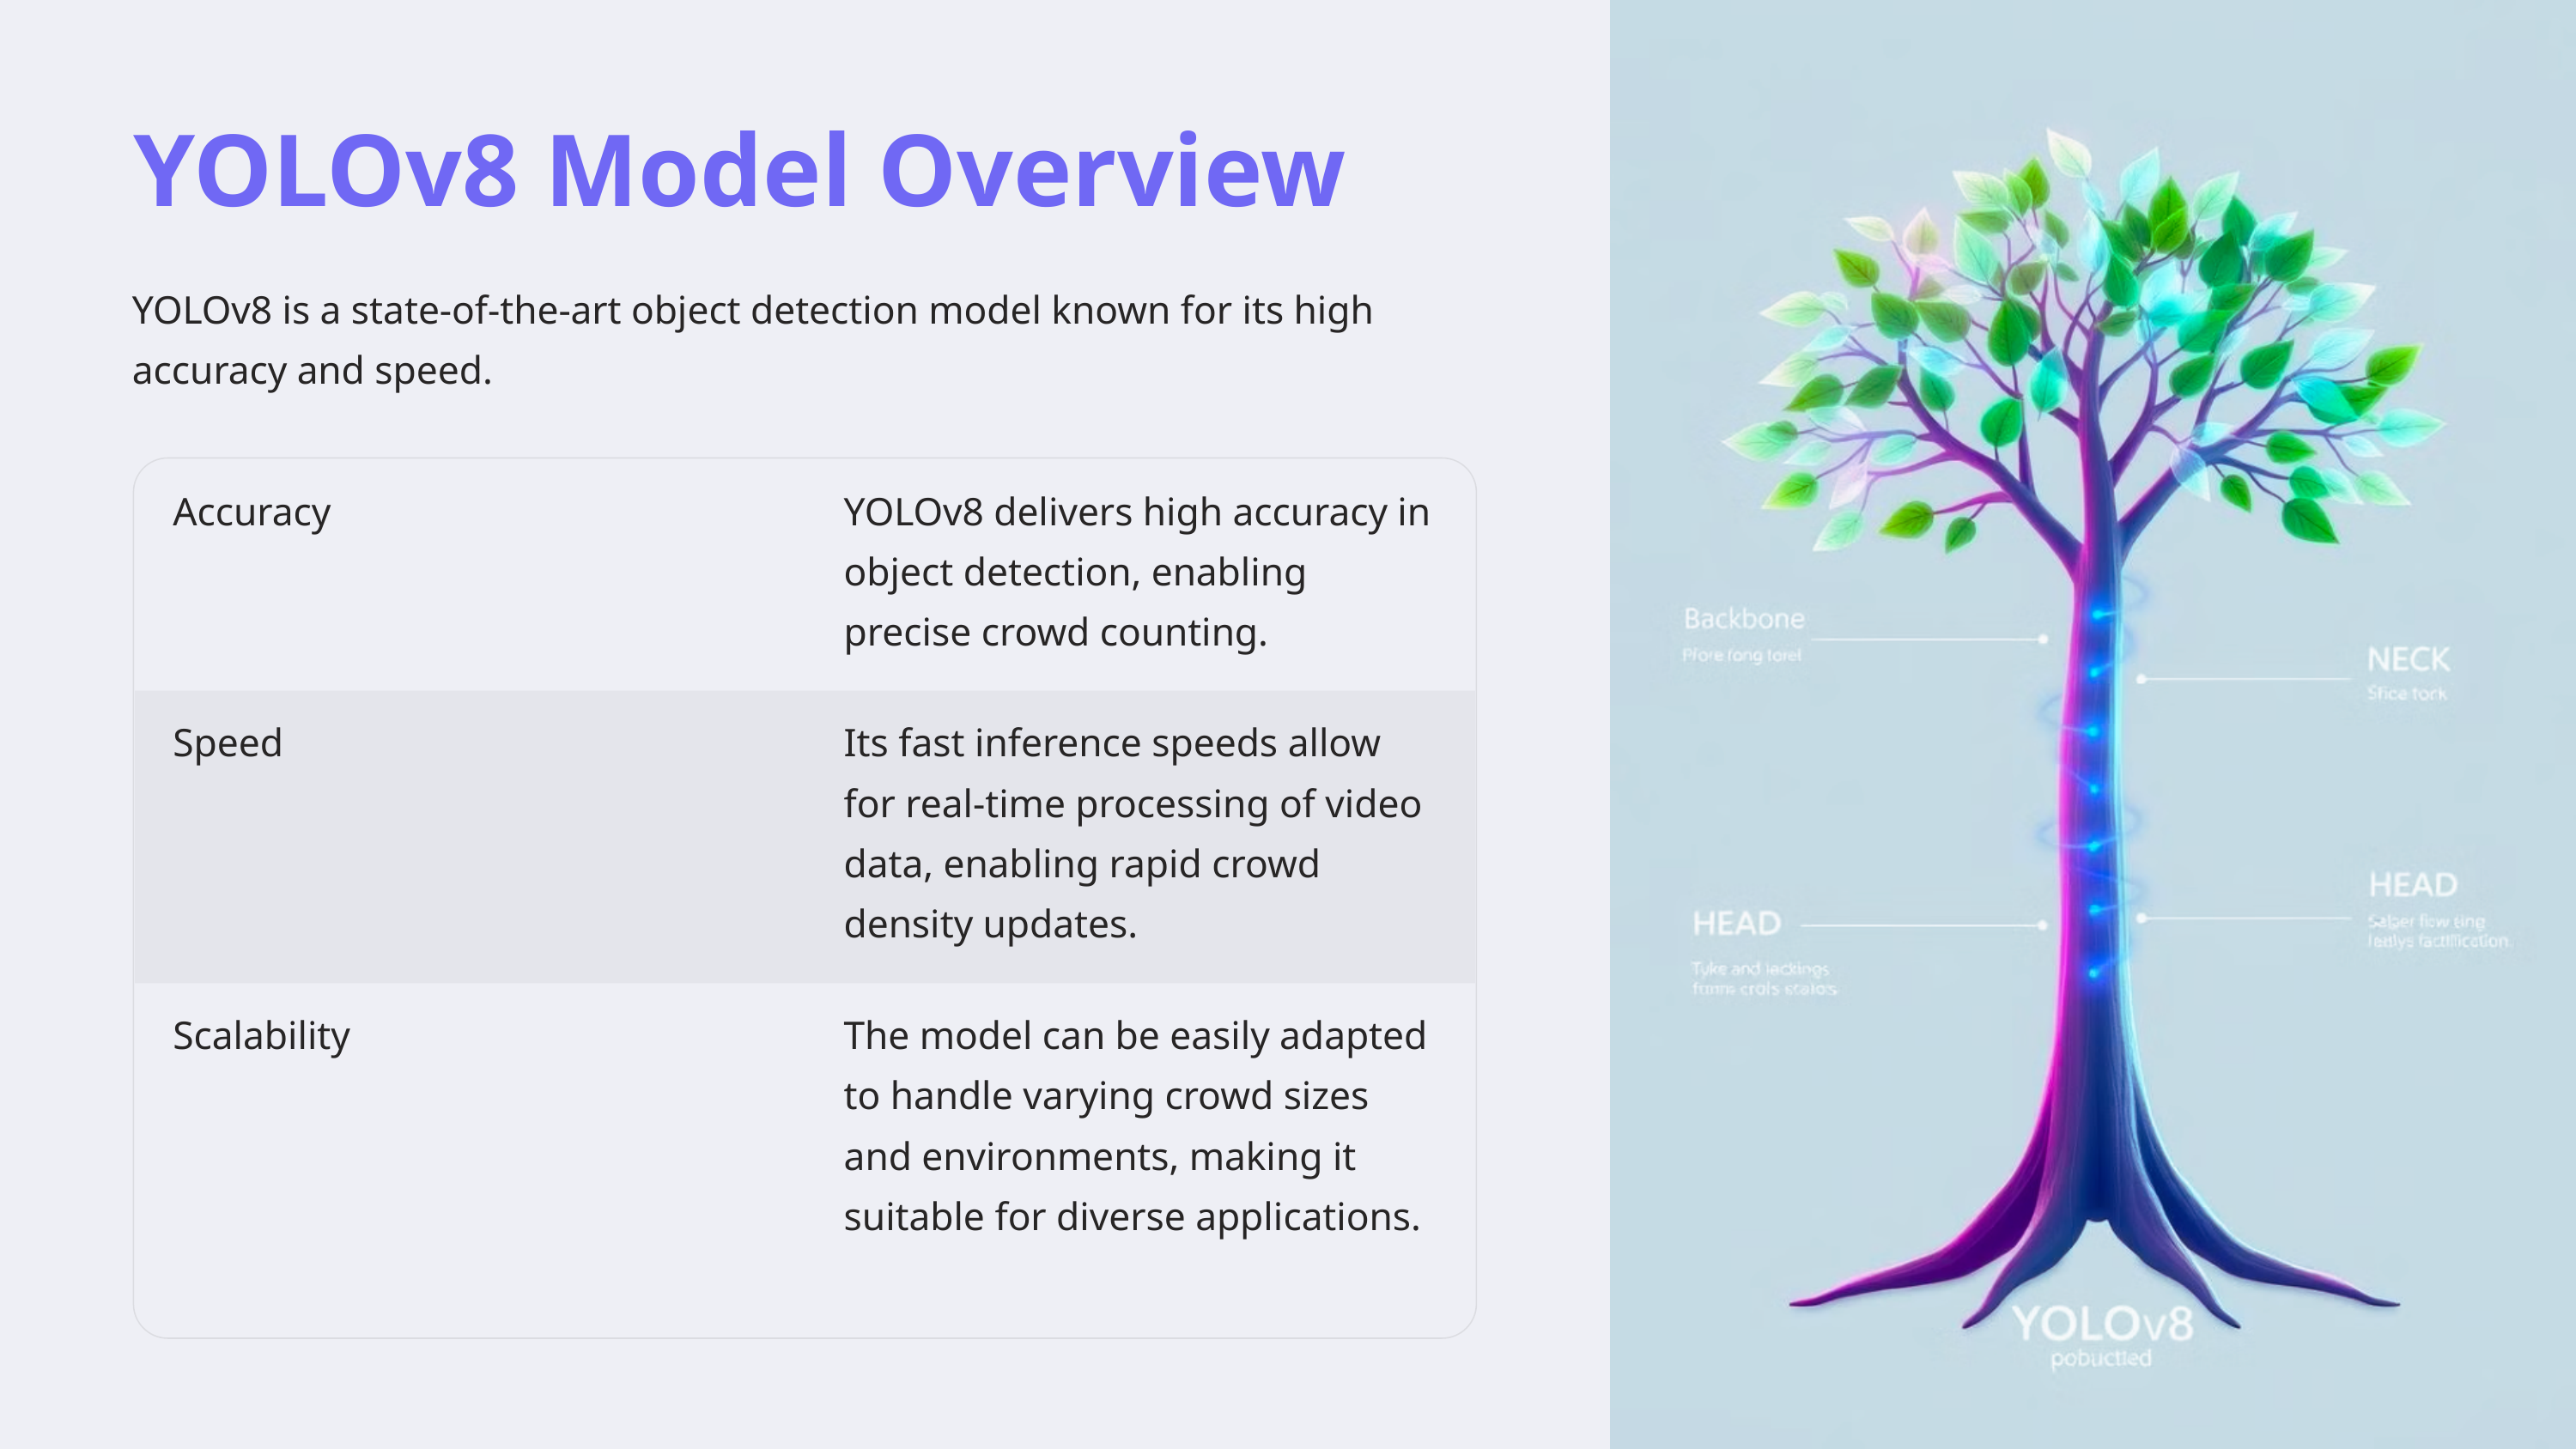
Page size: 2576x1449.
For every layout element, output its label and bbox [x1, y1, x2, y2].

text_box [134, 983, 1476, 1337]
text_box [134, 690, 1476, 981]
text_box [0, 0, 2576, 1449]
text_box [134, 458, 1476, 690]
